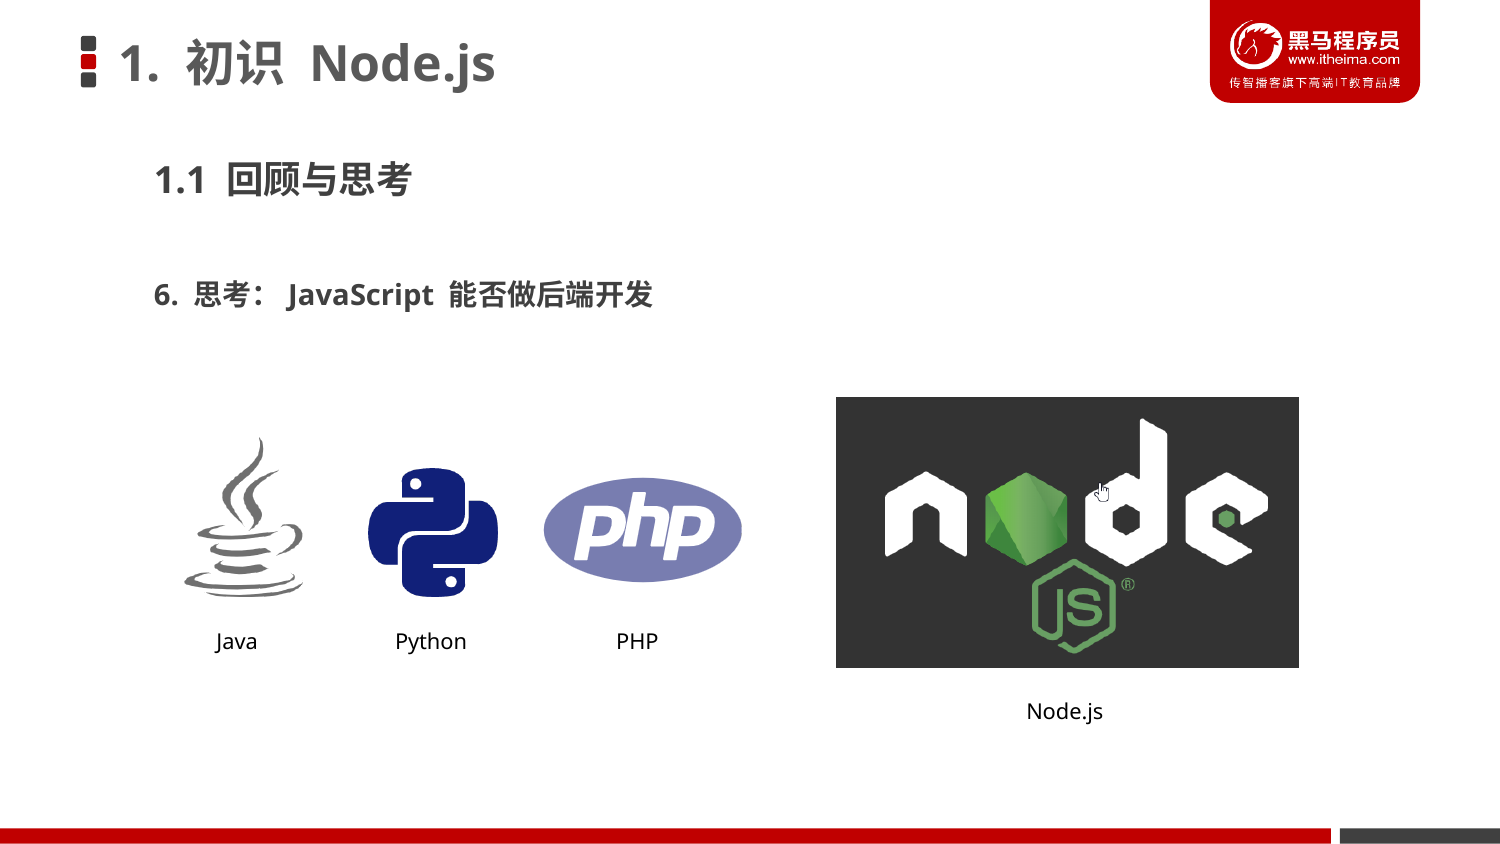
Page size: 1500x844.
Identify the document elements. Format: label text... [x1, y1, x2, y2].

title 1. 初识 Node.js [103, 0, 1209, 130]
list 1.1 回顾与思考 [139, 153, 1209, 243]
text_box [163, 437, 323, 662]
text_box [543, 430, 742, 663]
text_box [368, 468, 498, 662]
text_box 6. 思考：JavaScript 能否做后端开发 [139, 273, 1204, 320]
picture [1211, 11, 1419, 97]
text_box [836, 397, 1299, 733]
